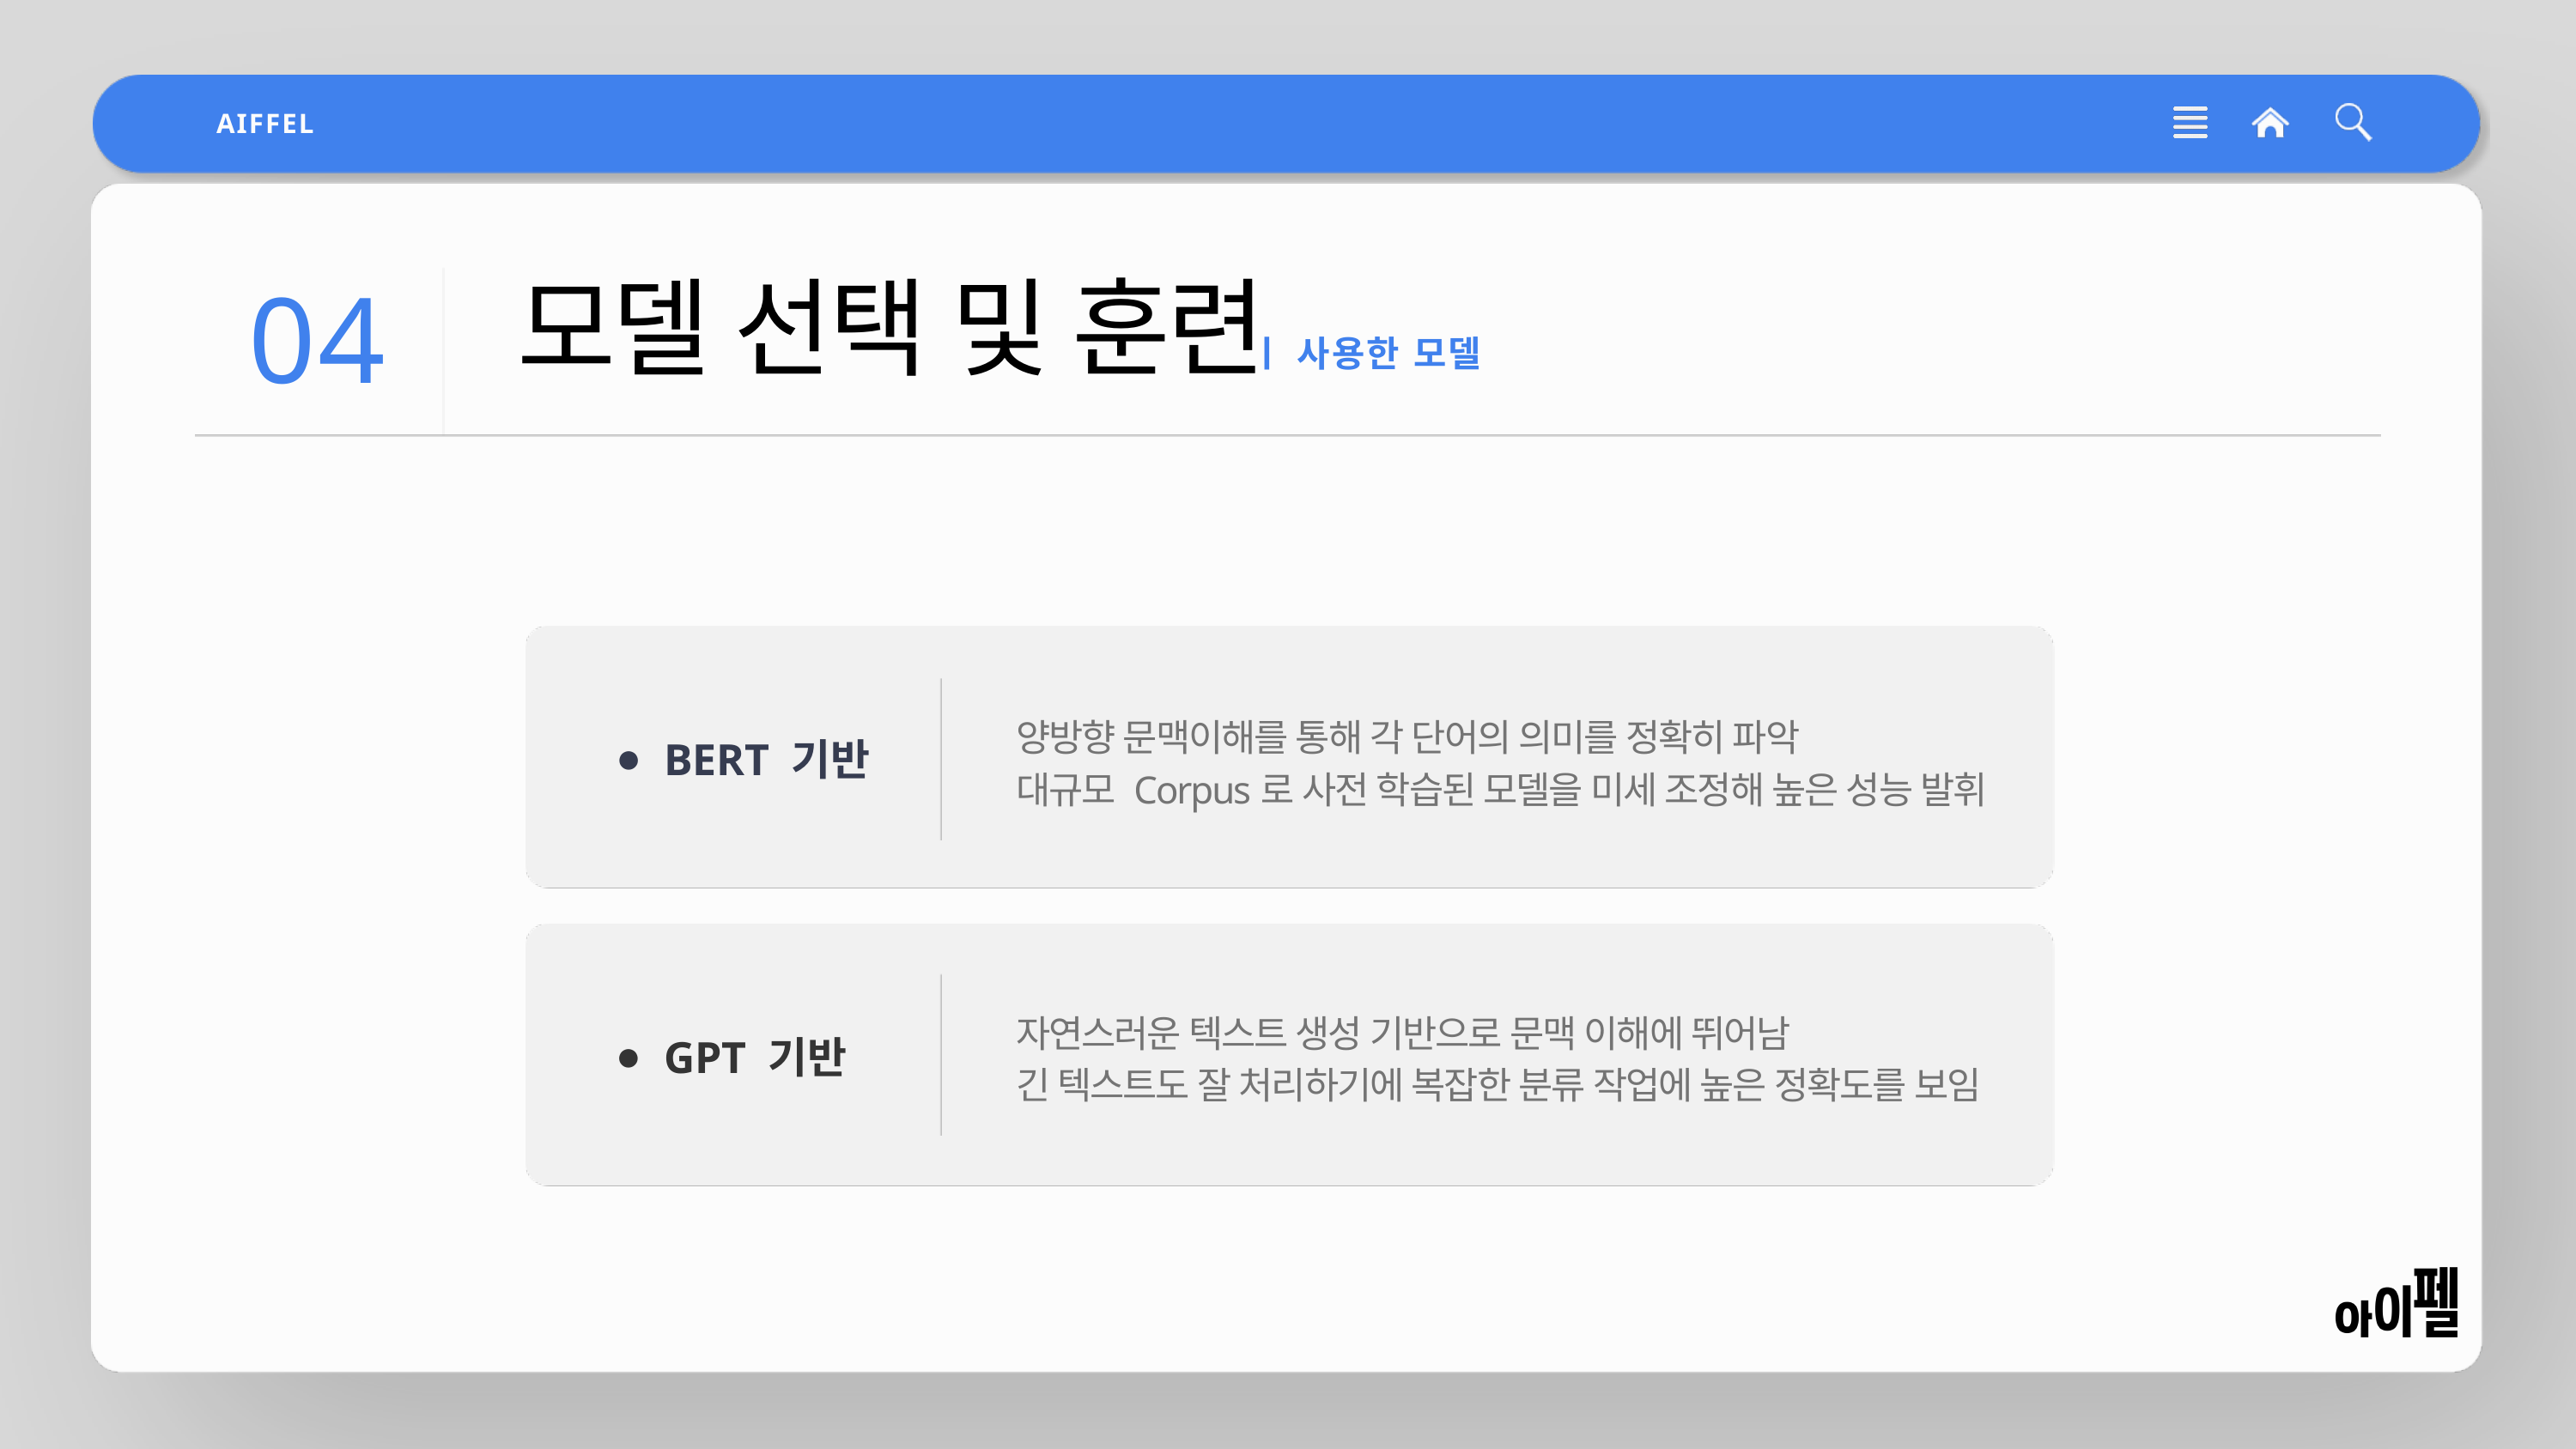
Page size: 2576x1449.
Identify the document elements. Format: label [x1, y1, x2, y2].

text_box [520, 616, 2055, 1188]
picture [92, 75, 2482, 174]
picture [90, 184, 2483, 1374]
